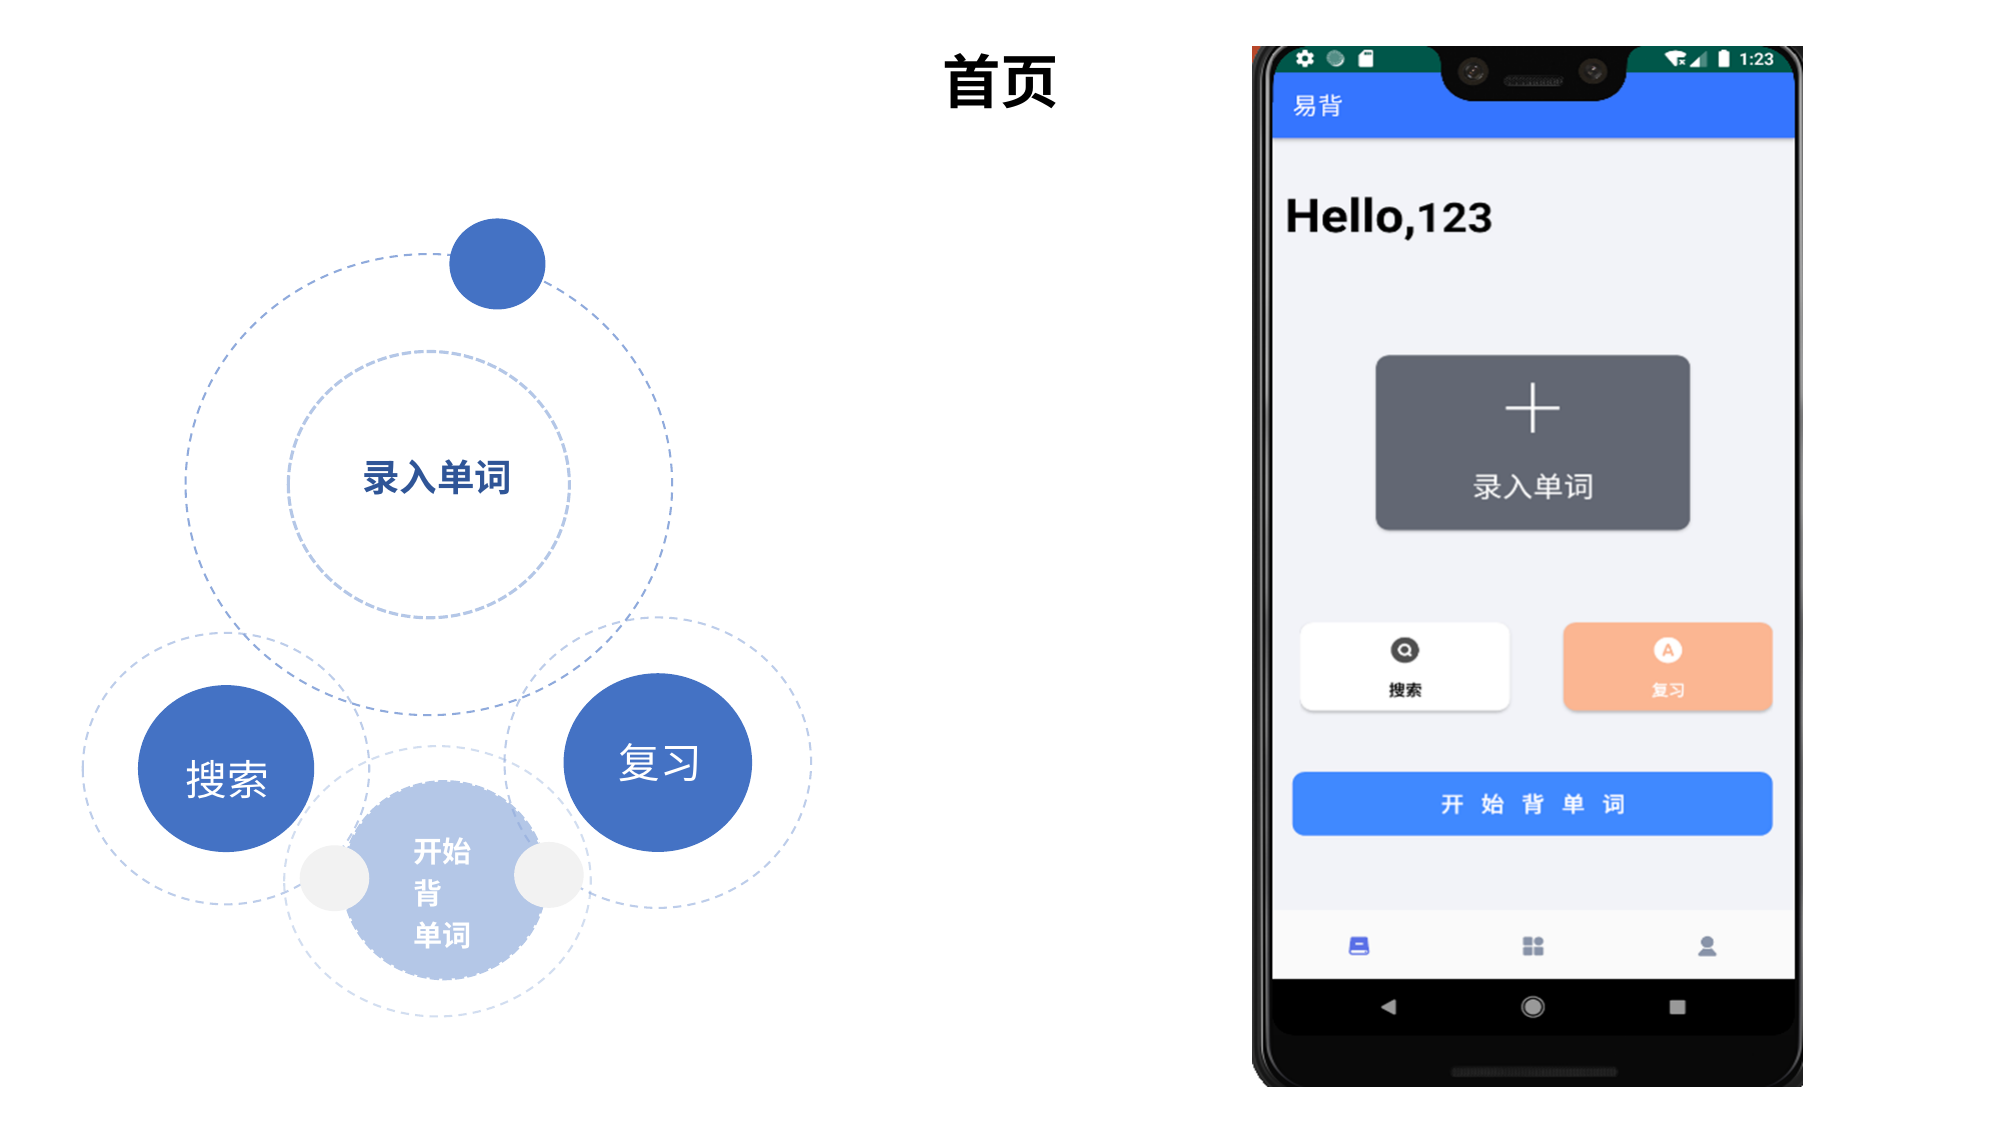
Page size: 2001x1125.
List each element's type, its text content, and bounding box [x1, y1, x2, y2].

picture [1252, 46, 1803, 1087]
text_box 首页 [0, 38, 2000, 123]
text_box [82, 218, 812, 1017]
